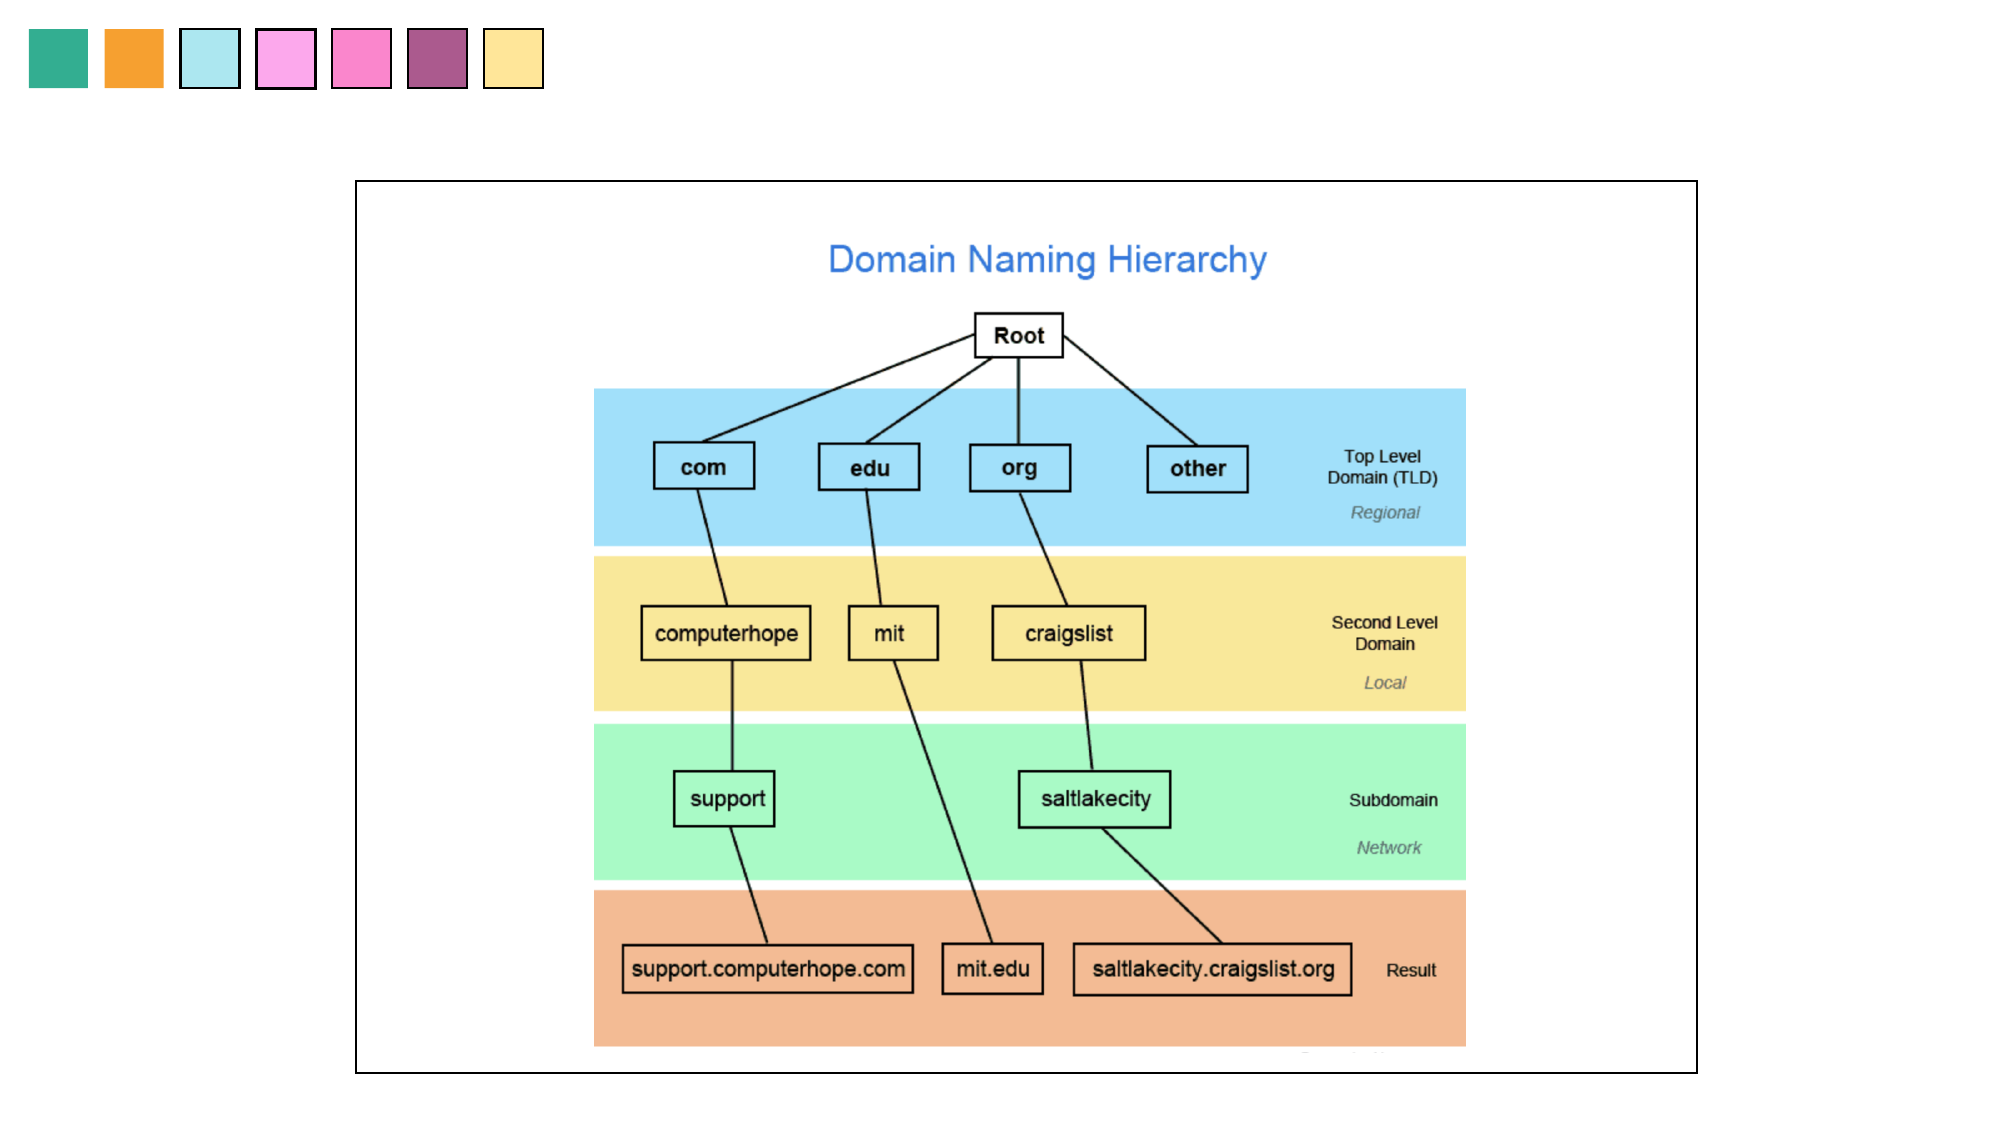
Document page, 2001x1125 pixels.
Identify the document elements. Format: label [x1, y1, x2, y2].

text_box [355, 180, 1698, 1074]
text_box [483, 28, 544, 89]
text_box [179, 28, 241, 89]
text_box [28, 28, 89, 89]
text_box [407, 28, 468, 89]
text_box [255, 28, 316, 89]
picture [594, 205, 1466, 1053]
text_box [104, 28, 165, 89]
text_box [331, 28, 392, 89]
